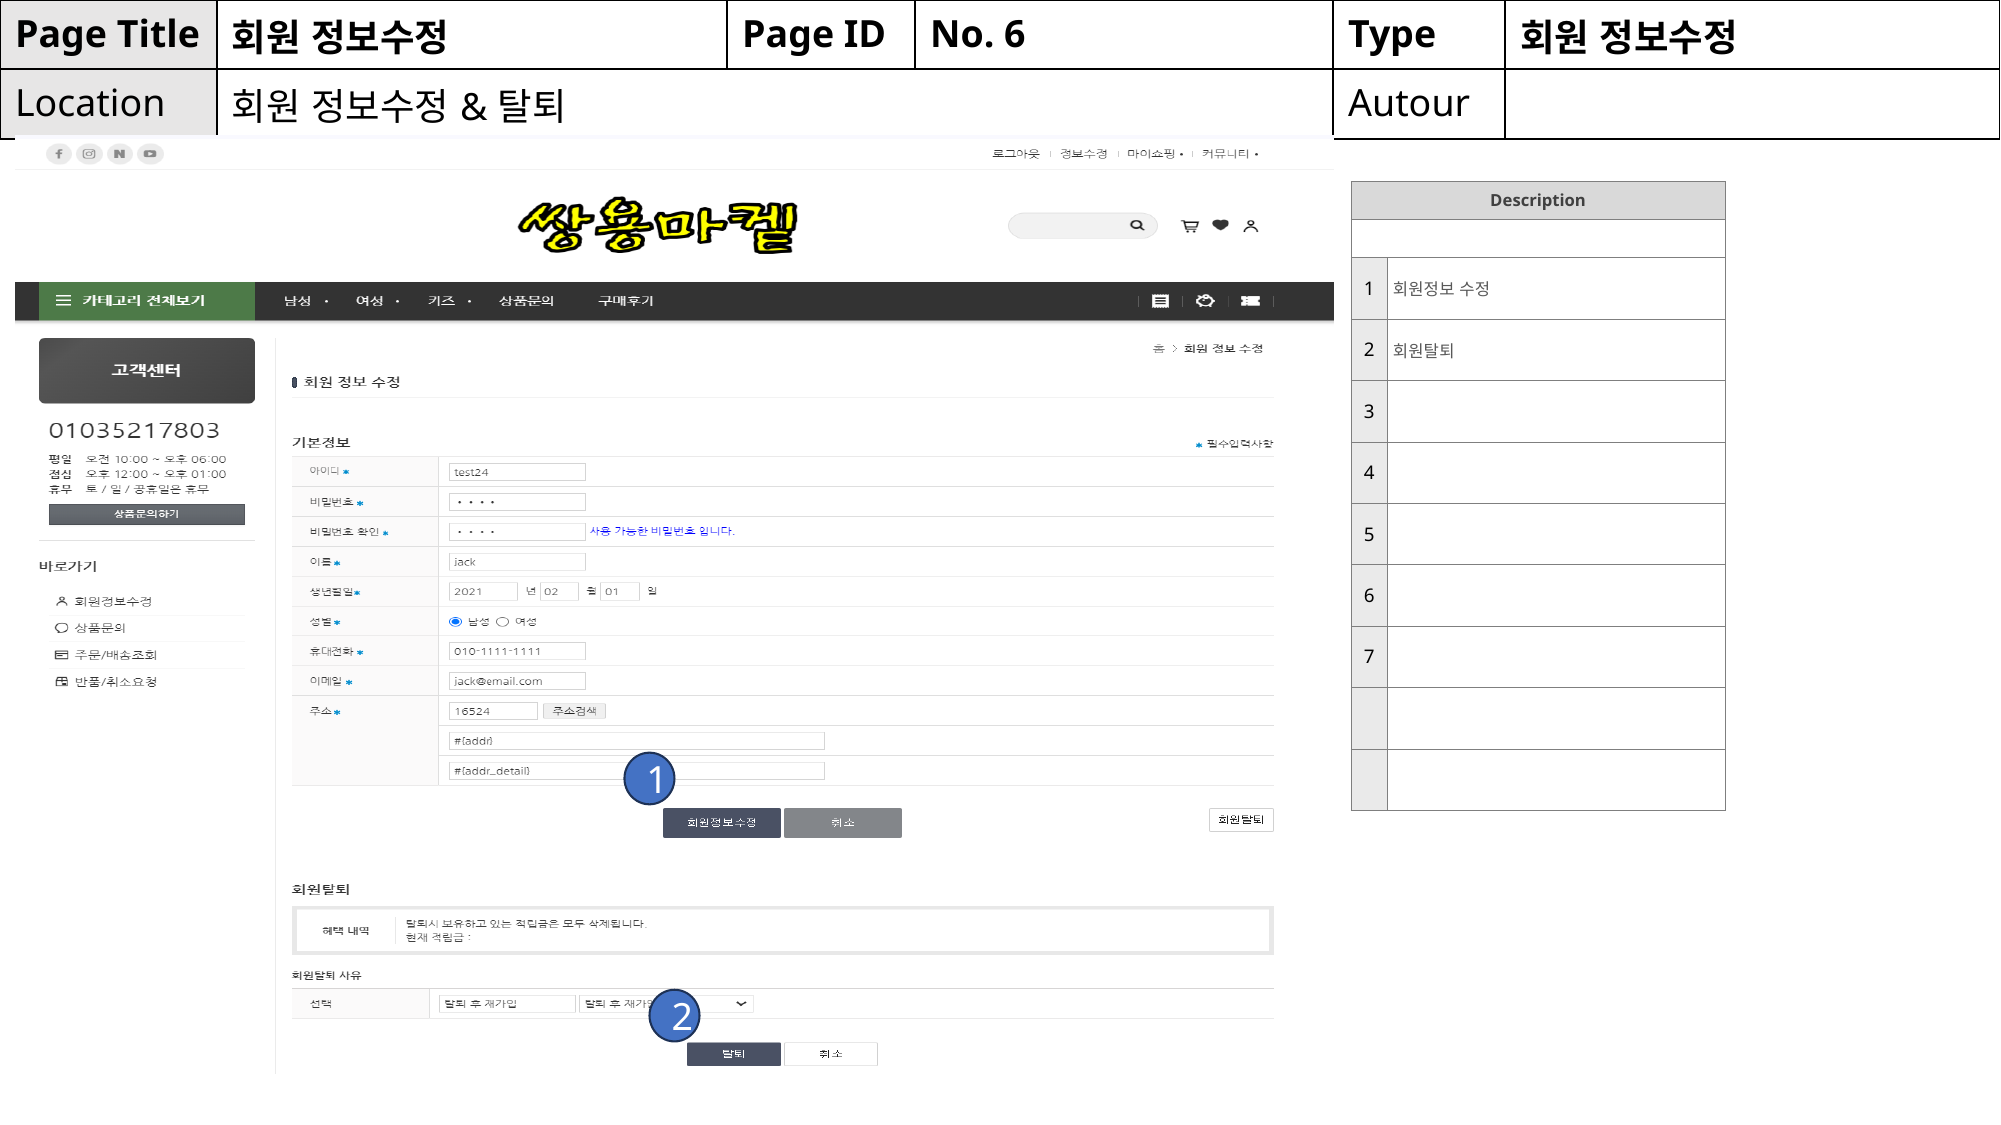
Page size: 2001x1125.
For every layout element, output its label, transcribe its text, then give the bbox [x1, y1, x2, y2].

table_header No. 6 [916, 1, 1332, 68]
table_cell 2 [1352, 320, 1387, 380]
table_cell 6 [1352, 565, 1387, 626]
table_cell [1388, 688, 1725, 749]
table_cell 7 [1352, 627, 1387, 687]
table_header Description [1352, 182, 1725, 219]
table_cell Autour [1334, 70, 1504, 138]
table_header Page Title [1, 1, 216, 68]
table_header Page ID [728, 1, 914, 68]
table_cell [1388, 381, 1725, 442]
table_cell 1 [1352, 258, 1387, 319]
table_cell [1388, 443, 1725, 503]
table_cell [1352, 750, 1387, 810]
table_cell [1506, 70, 1999, 138]
table_cell 회원정보 수정 [1388, 258, 1725, 319]
table_cell 회원탈퇴 [1388, 320, 1725, 380]
picture [15, 135, 1334, 1104]
table_header Type [1334, 1, 1504, 68]
table_cell 3 [1352, 381, 1387, 442]
table_cell 4 [1352, 443, 1387, 503]
table_cell Location [1, 70, 216, 138]
table_cell [1388, 627, 1725, 687]
table_cell [1388, 565, 1725, 626]
table_cell 5 [1352, 504, 1387, 564]
table_header 회원 정보수정 [218, 1, 726, 68]
table_header 회원 정보수정 [1506, 1, 1999, 68]
table_cell [1388, 504, 1725, 564]
table_cell 회원 정보수정&탈퇴 [218, 70, 1332, 135]
table_cell [1352, 220, 1725, 257]
table_cell [1352, 688, 1387, 749]
table_cell [1388, 750, 1725, 810]
